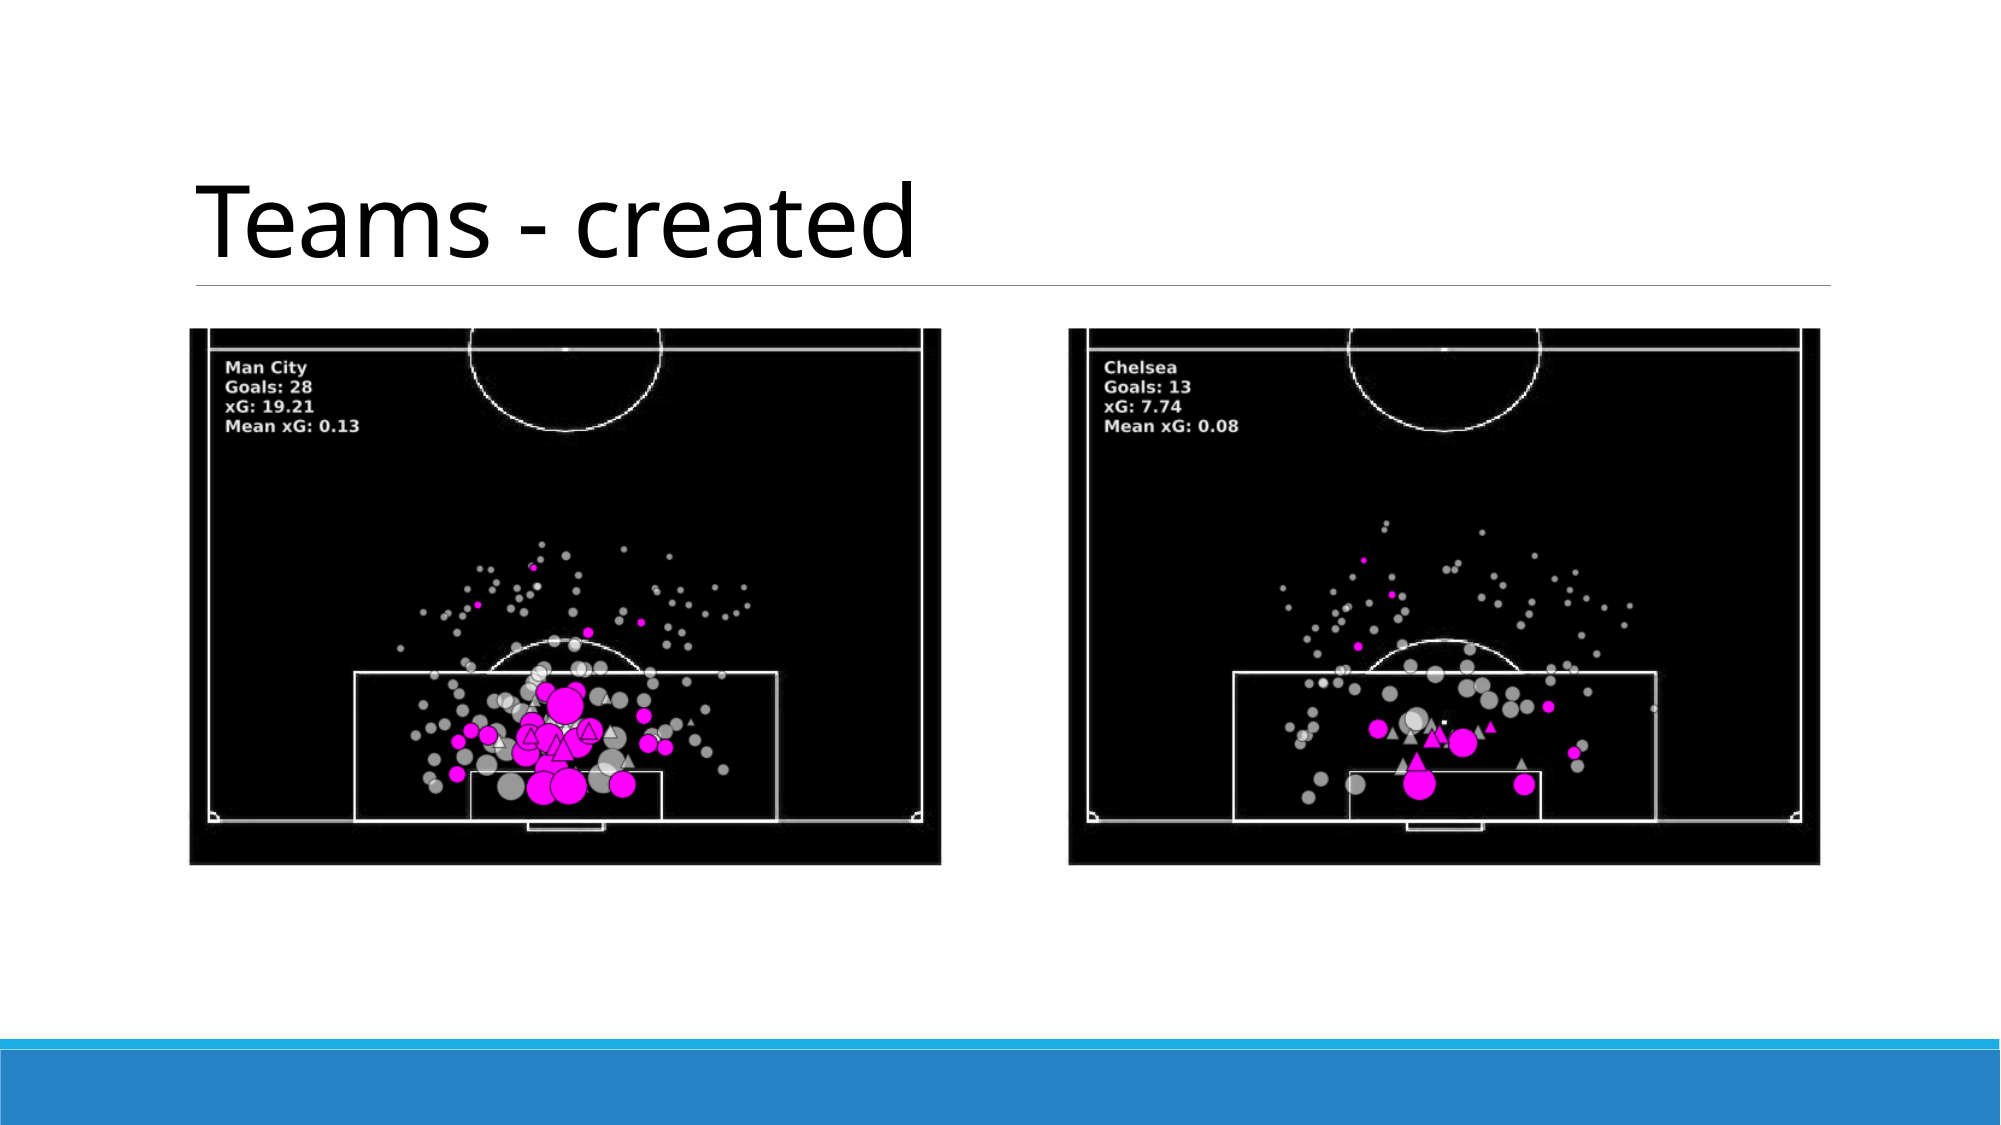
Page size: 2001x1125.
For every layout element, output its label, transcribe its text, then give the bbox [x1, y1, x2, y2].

title Teams - created [180, 47, 1830, 285]
picture [1058, 308, 1831, 888]
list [179, 308, 952, 888]
